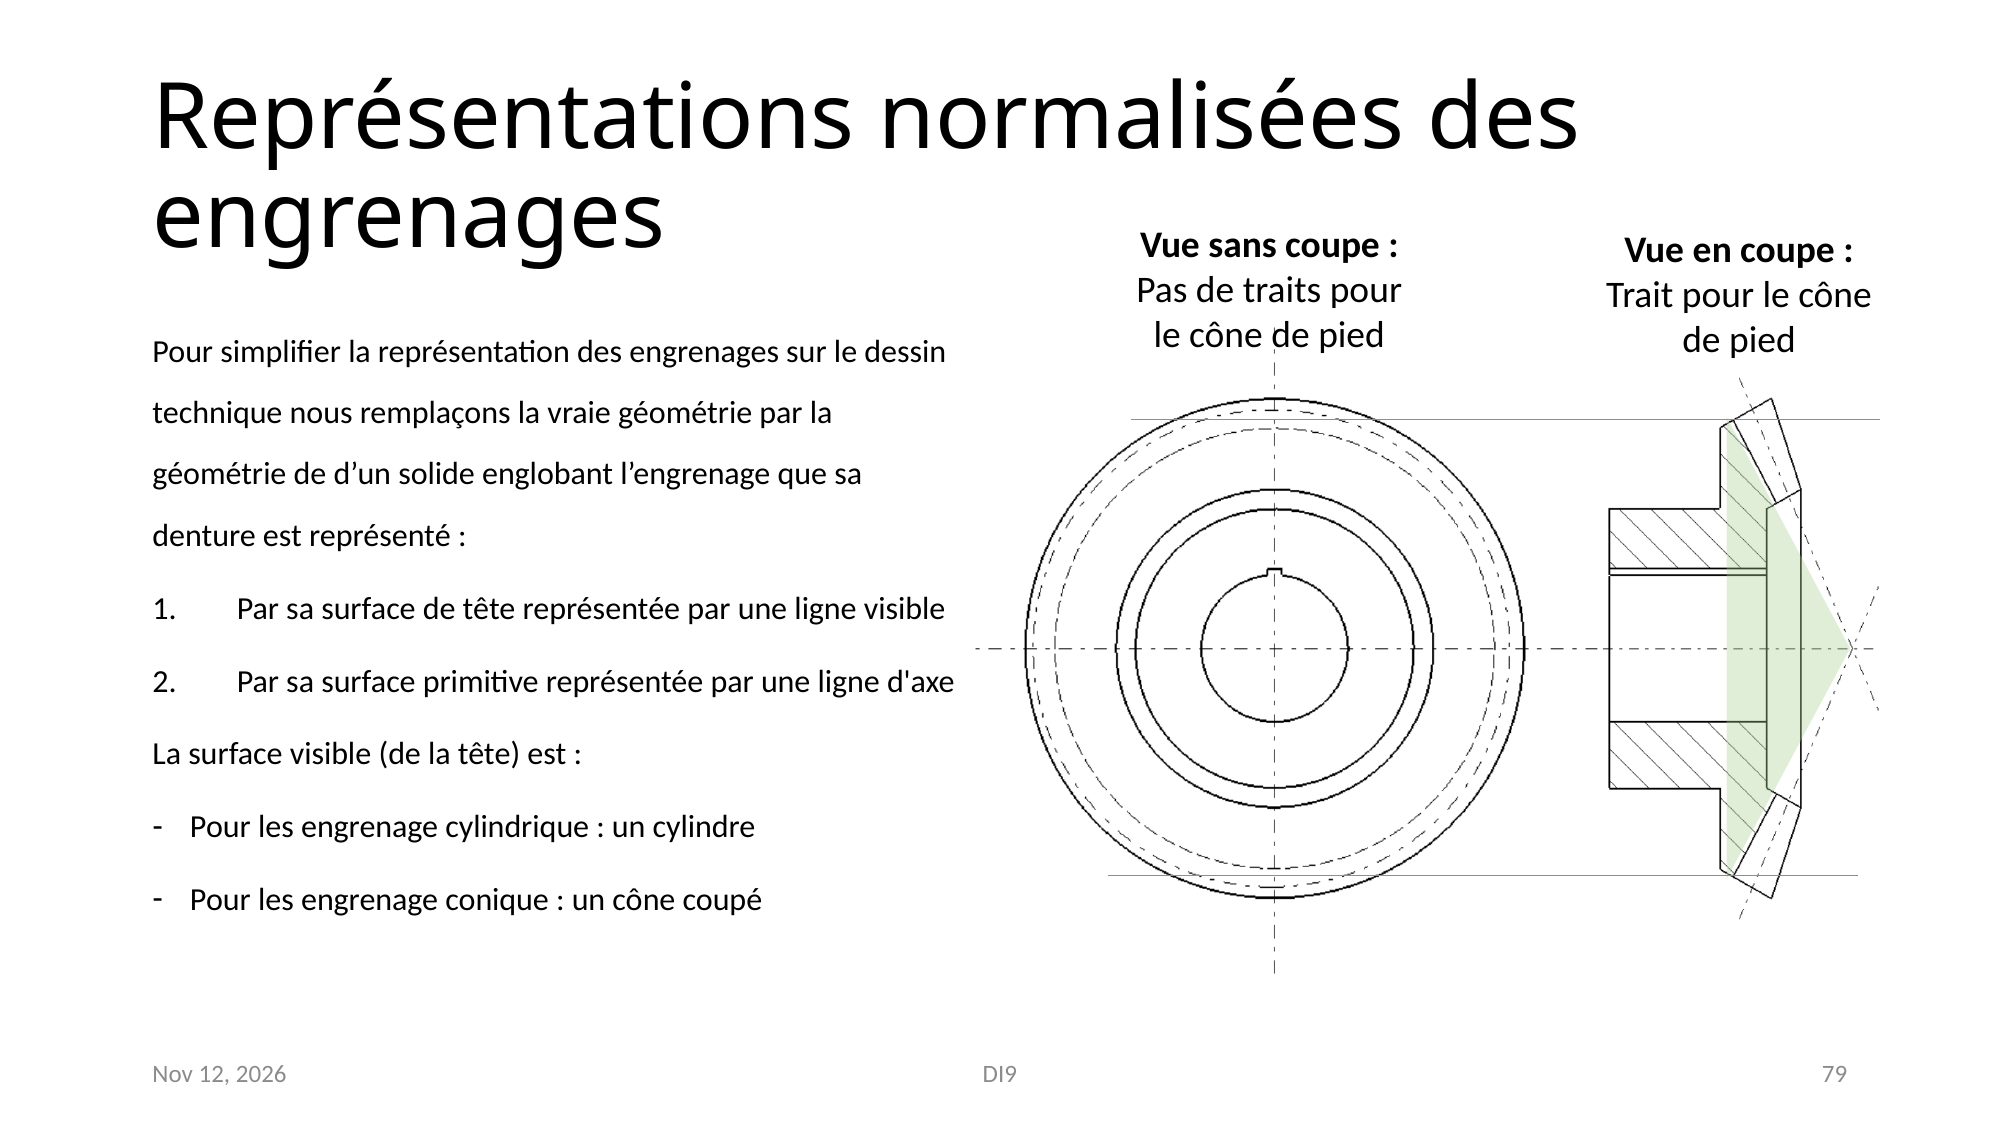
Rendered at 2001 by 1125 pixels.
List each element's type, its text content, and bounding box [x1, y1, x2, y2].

footer DI9 [662, 1042, 1338, 1103]
picture [955, 322, 2000, 979]
list Pour simplifier la représentation des engrenages sur le dessin technique nous remplaçons la vraie géométrie par la géométrie de d’un solide englobant l’engrenage que sa denture est représenté : Par sa surface de tête représentée par une ligne visible Par sa surface primitive représentée par une ligne d'axe La surface visible (de la tête) est : Pour les engrenage cylindrique : un cylindre Pour les engrenage conique : un cône coupé Pour les crémaillère : un parallélépipède [137, 299, 988, 1014]
text_box [1725, 836, 1751, 875]
title Représentations normalisées des engrenages [137, 59, 1863, 278]
slide_number Nov-18 [137, 1042, 588, 1103]
text_box Vue sans coupe : Pas de traits pour le cône de pied [1112, 212, 1427, 336]
slide_number 79 [1412, 1042, 1863, 1103]
text_box [1725, 420, 1751, 460]
text_box Vue en coupe : Trait pour le cône de pied [1581, 217, 1897, 368]
